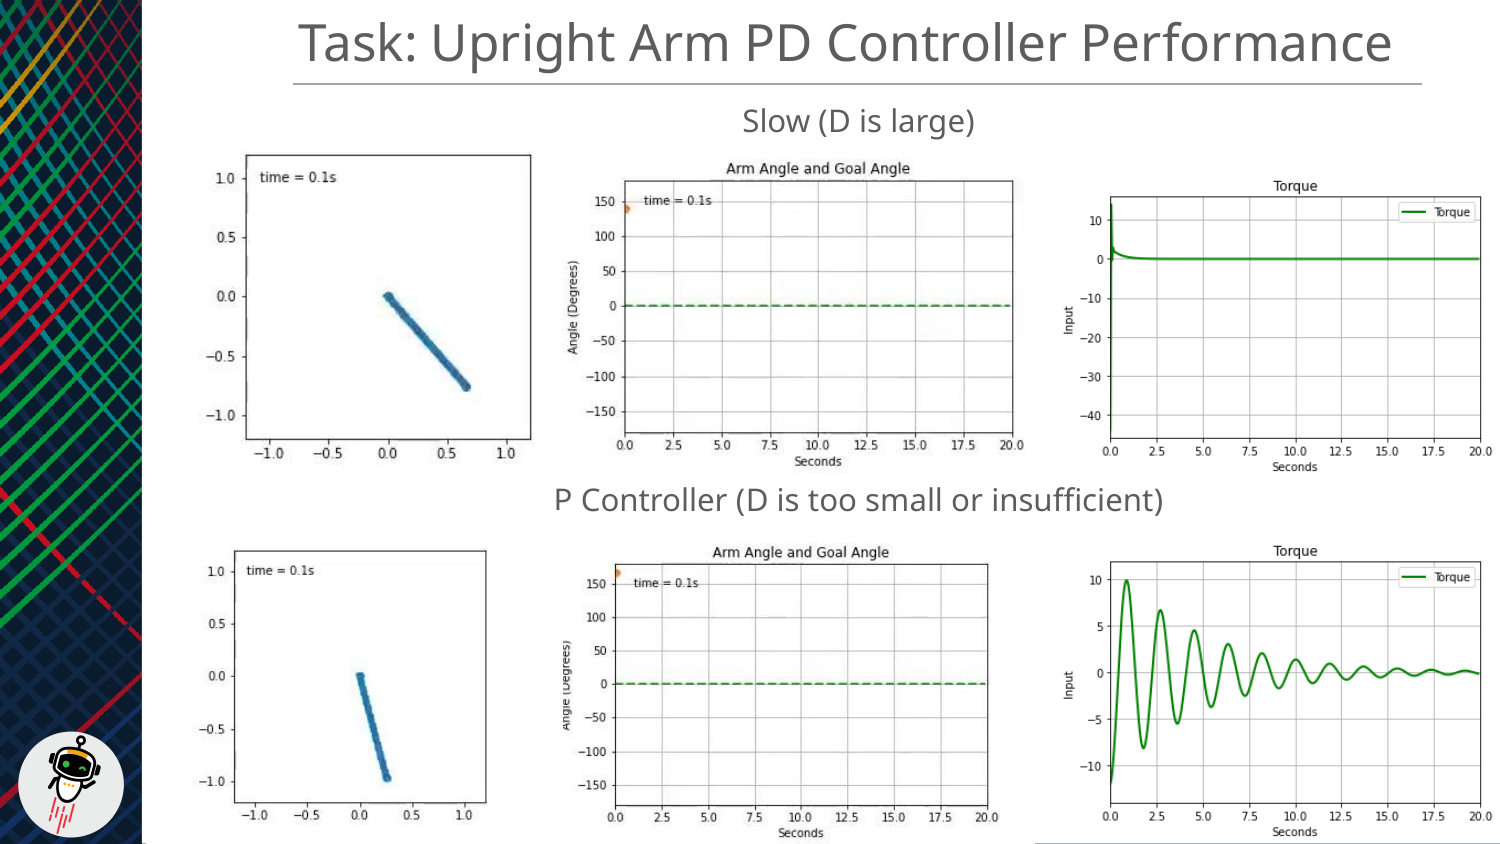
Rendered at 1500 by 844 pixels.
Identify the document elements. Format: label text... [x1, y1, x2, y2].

list Slow (D is large) [536, 95, 1181, 146]
picture [146, 510, 1035, 844]
picture [1055, 537, 1500, 844]
picture [146, 109, 1500, 487]
list P Controller (D is too small or insufficient) [536, 483, 1181, 525]
picture [0, 0, 142, 844]
list Task: Upright Arm PD Controller Performance [293, 4, 1424, 85]
